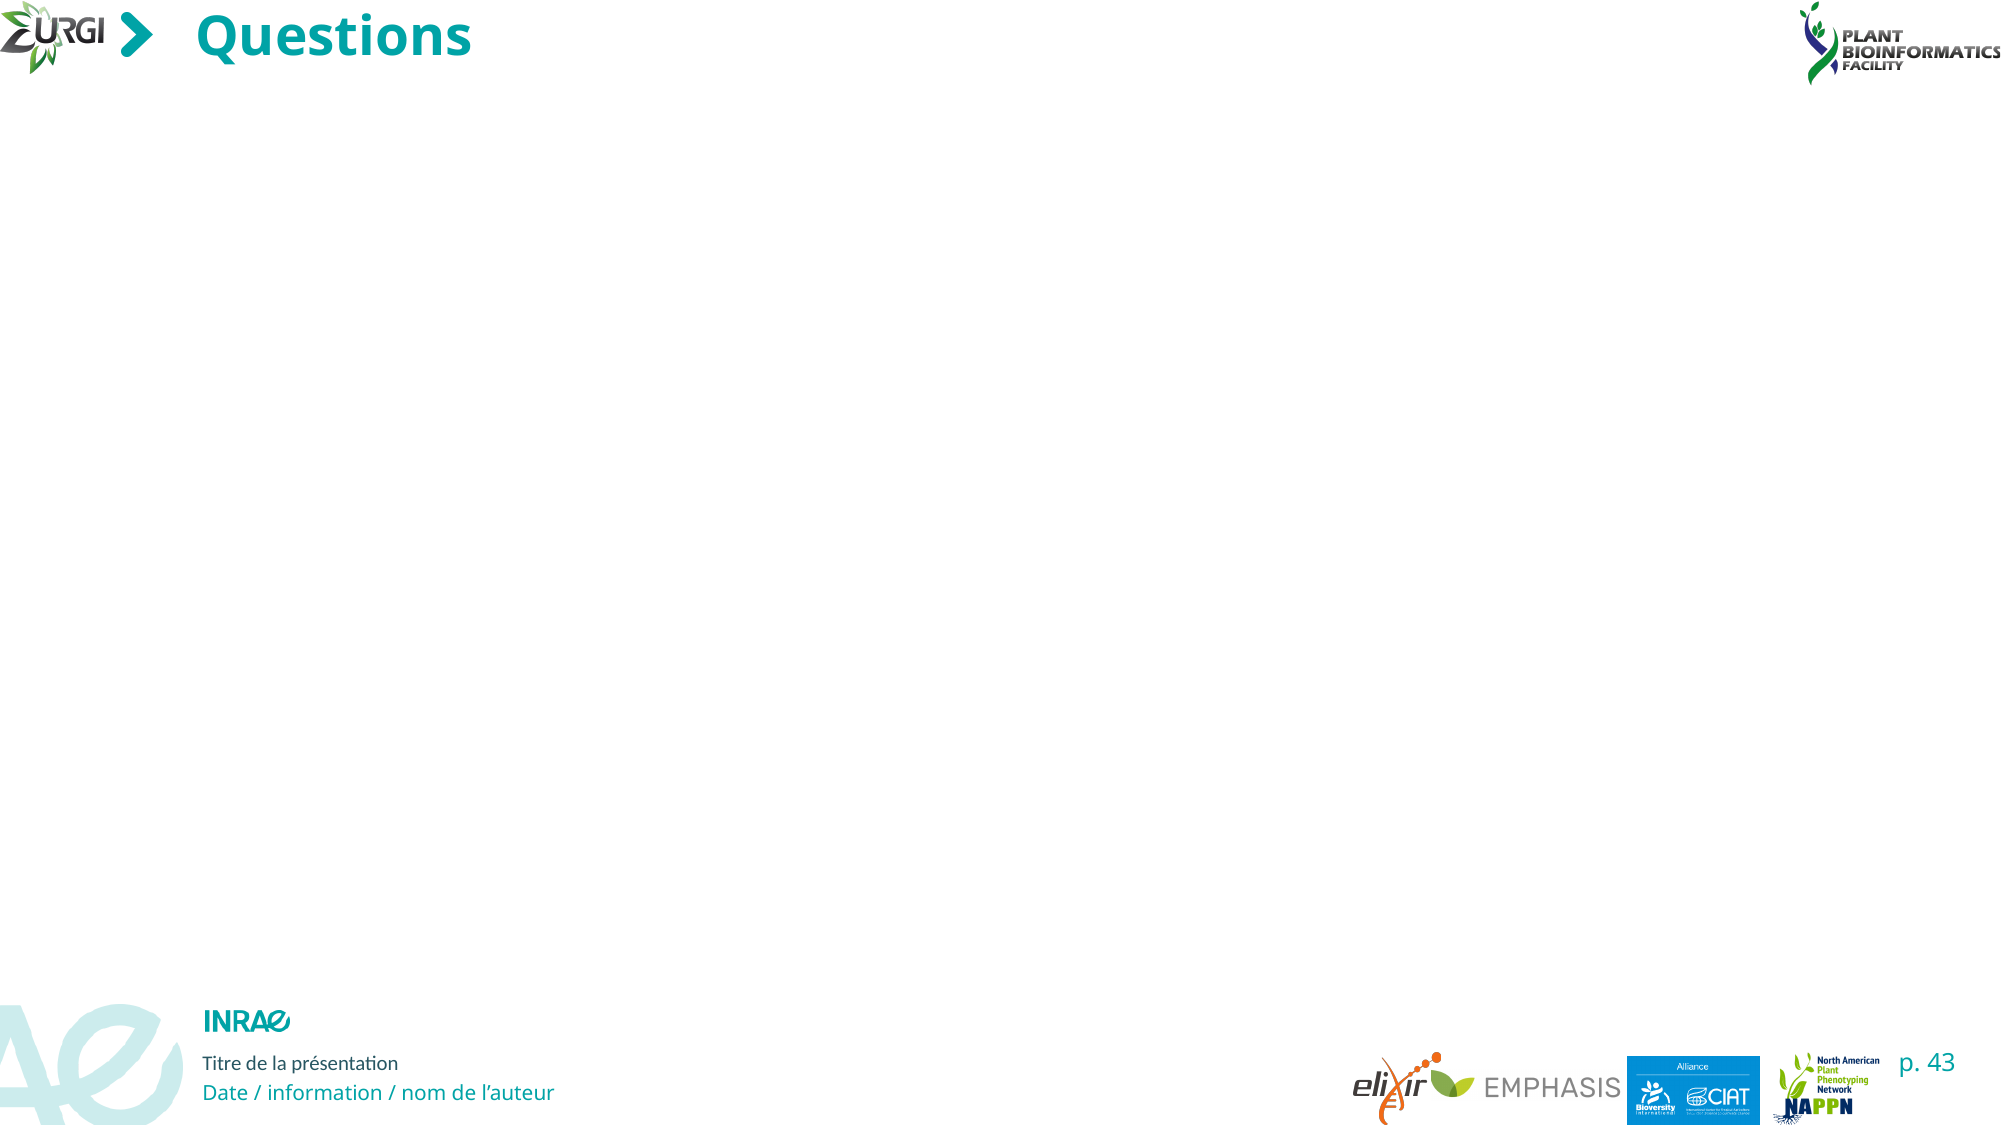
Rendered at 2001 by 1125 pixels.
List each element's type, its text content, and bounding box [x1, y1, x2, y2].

picture [1643, 1082, 1651, 1092]
picture [1648, 1097, 1658, 1103]
picture [1728, 1091, 1738, 1104]
picture [1637, 1105, 1660, 1110]
picture [1770, 1050, 1881, 1125]
picture [1651, 1089, 1662, 1095]
picture [1799, 1, 2001, 86]
picture [0, 996, 329, 1125]
picture [1740, 1089, 1749, 1104]
picture [1353, 1052, 1623, 1125]
picture [121, 12, 154, 57]
picture [0, 1, 104, 74]
title Questions [121, 0, 1798, 75]
